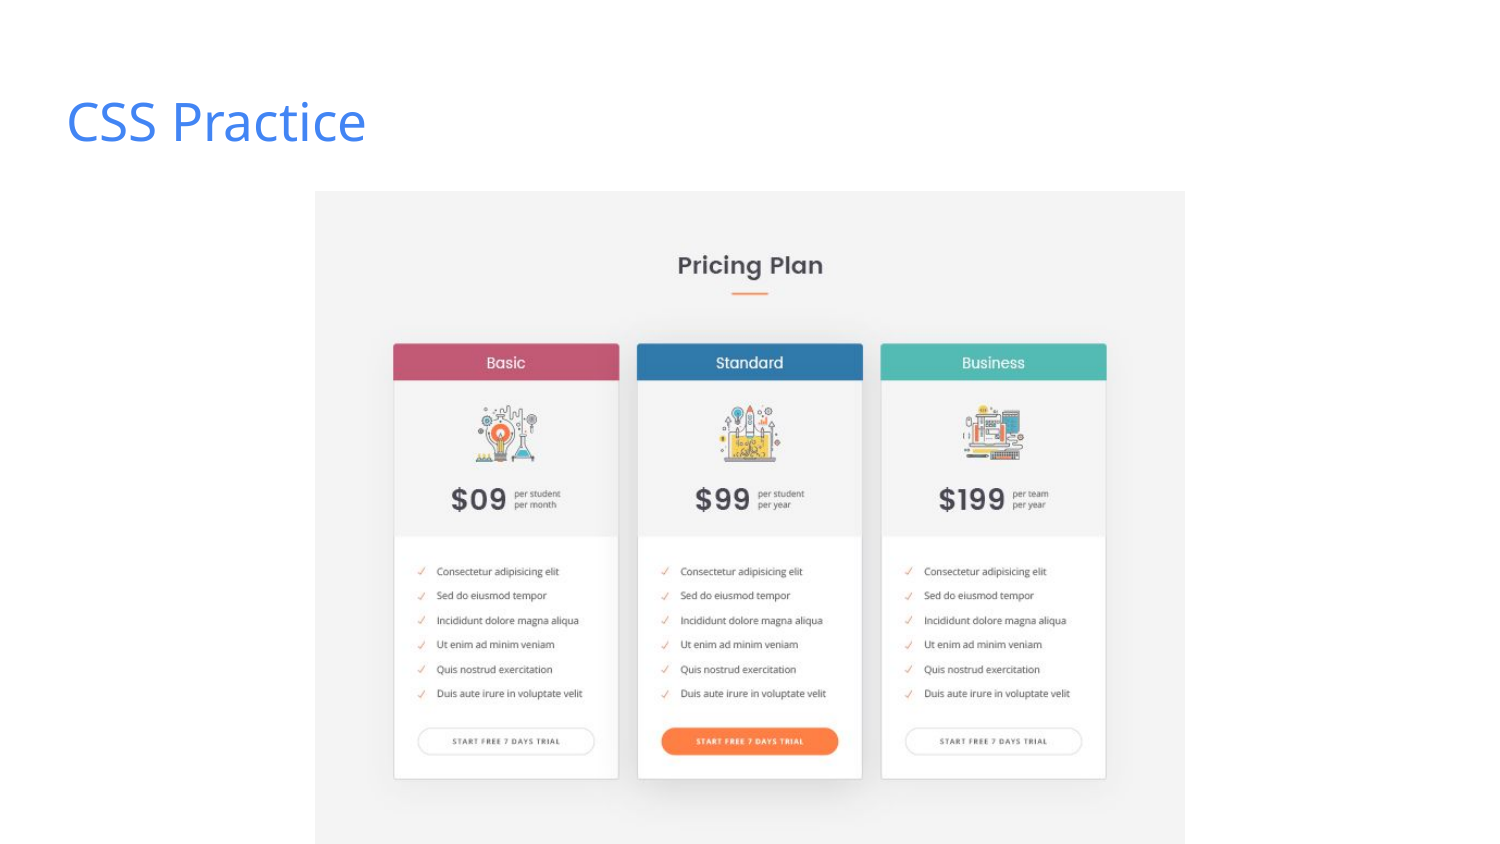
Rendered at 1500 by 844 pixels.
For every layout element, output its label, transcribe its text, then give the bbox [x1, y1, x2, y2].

title CSS Practice [51, 72, 1449, 167]
picture [315, 191, 1185, 844]
